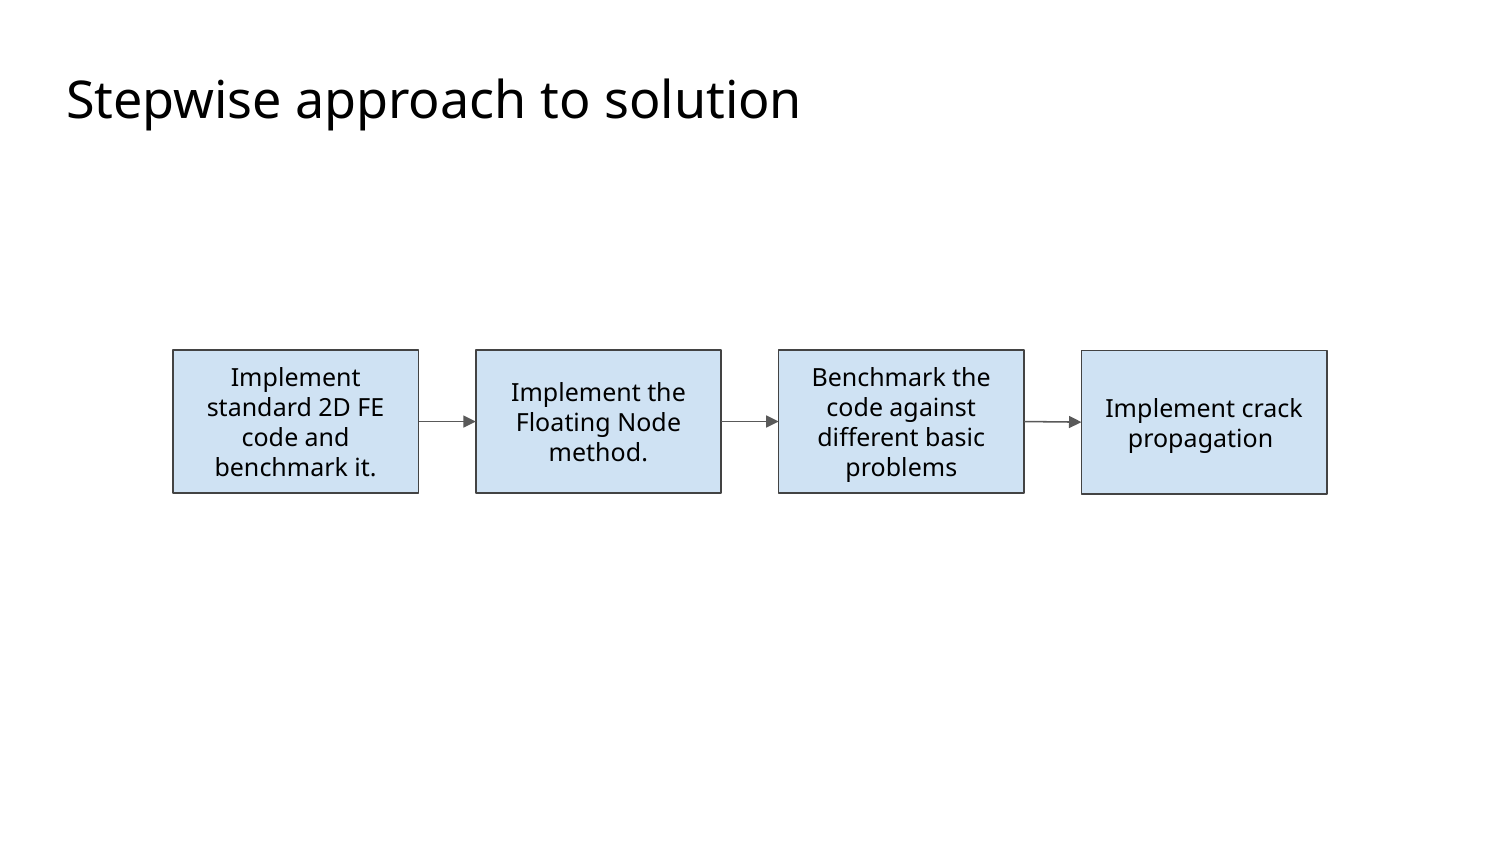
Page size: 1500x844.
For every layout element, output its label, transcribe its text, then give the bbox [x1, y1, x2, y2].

text_box Implement the Floating Node method. [475, 349, 722, 494]
title Stepwise approach to solution [51, 51, 1449, 146]
text_box Implement standard 2D FE code and benchmark it. [172, 349, 419, 494]
text_box Benchmark the code against different basic problems [778, 349, 1025, 494]
text_box Implement crack propagation [1081, 350, 1327, 494]
